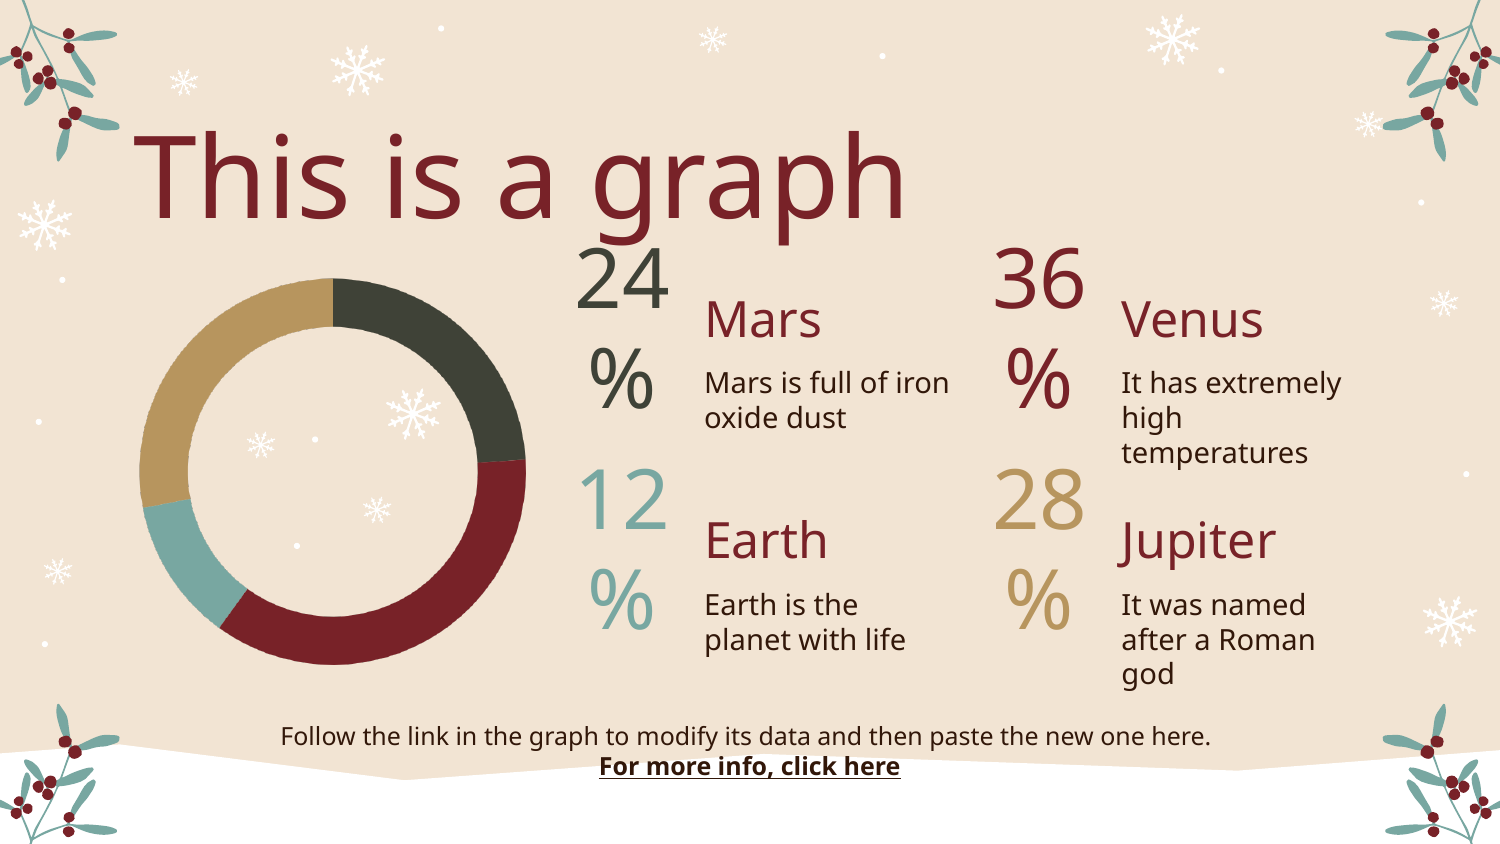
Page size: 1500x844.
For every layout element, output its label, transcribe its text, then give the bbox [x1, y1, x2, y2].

text_box Jupiter [1107, 508, 1383, 570]
text_box Earth [690, 508, 966, 570]
text_box 36% [972, 287, 1107, 363]
text_box Venus [1107, 287, 1383, 349]
subtitle Follow the link in the graph to modify its data and then paste the new one here. For more info, click here [116, 705, 1383, 756]
text_box 28% [972, 508, 1107, 584]
text_box Mars [690, 287, 966, 349]
text_box 12% [555, 508, 690, 584]
picture [116, 257, 549, 687]
text_box Mars is full of iron oxide dust [689, 349, 966, 440]
title This is a graph [118, 88, 1382, 224]
text_box Earth is the planet with life [689, 570, 966, 661]
text_box It was named after a Roman god [1106, 570, 1383, 661]
text_box It has extremely high temperatures [1106, 349, 1383, 440]
text_box 24% [555, 287, 690, 363]
